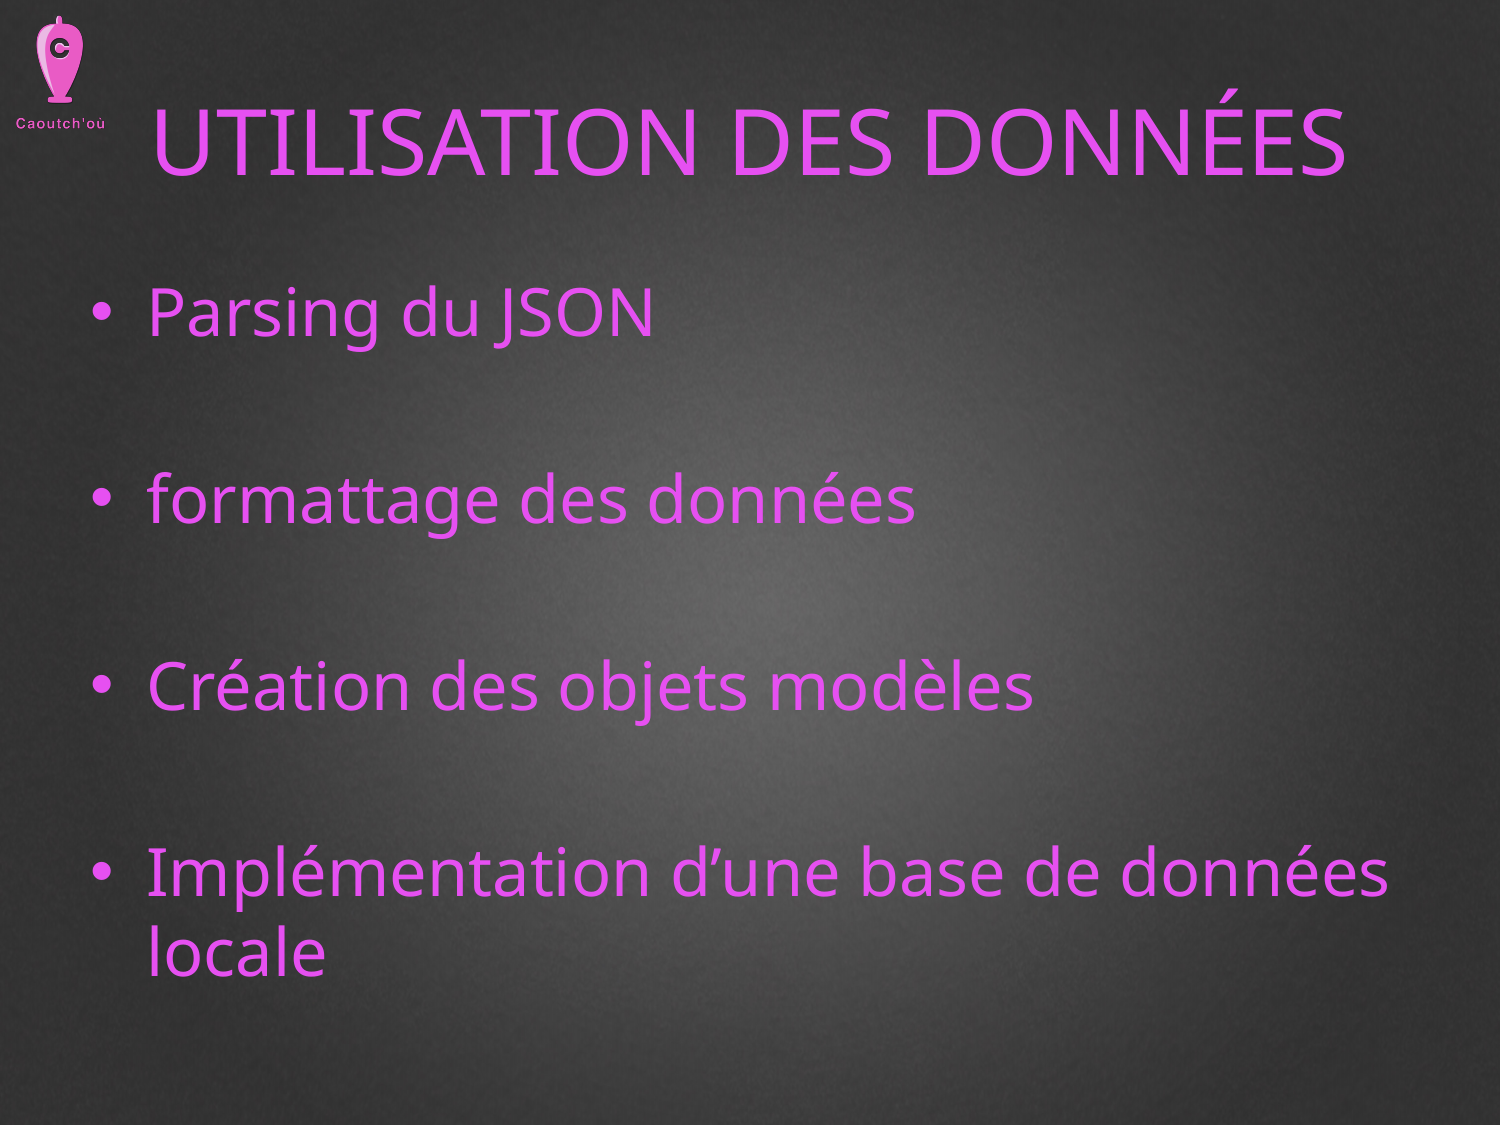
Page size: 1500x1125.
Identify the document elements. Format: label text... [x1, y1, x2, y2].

picture [0, 0, 1500, 1125]
list Parsing du JSON formattage des données Création des objets modèles Implémentation d’une base de données locale [75, 262, 1425, 1005]
title UTILISATION DES DONNÉES [75, 45, 1425, 233]
